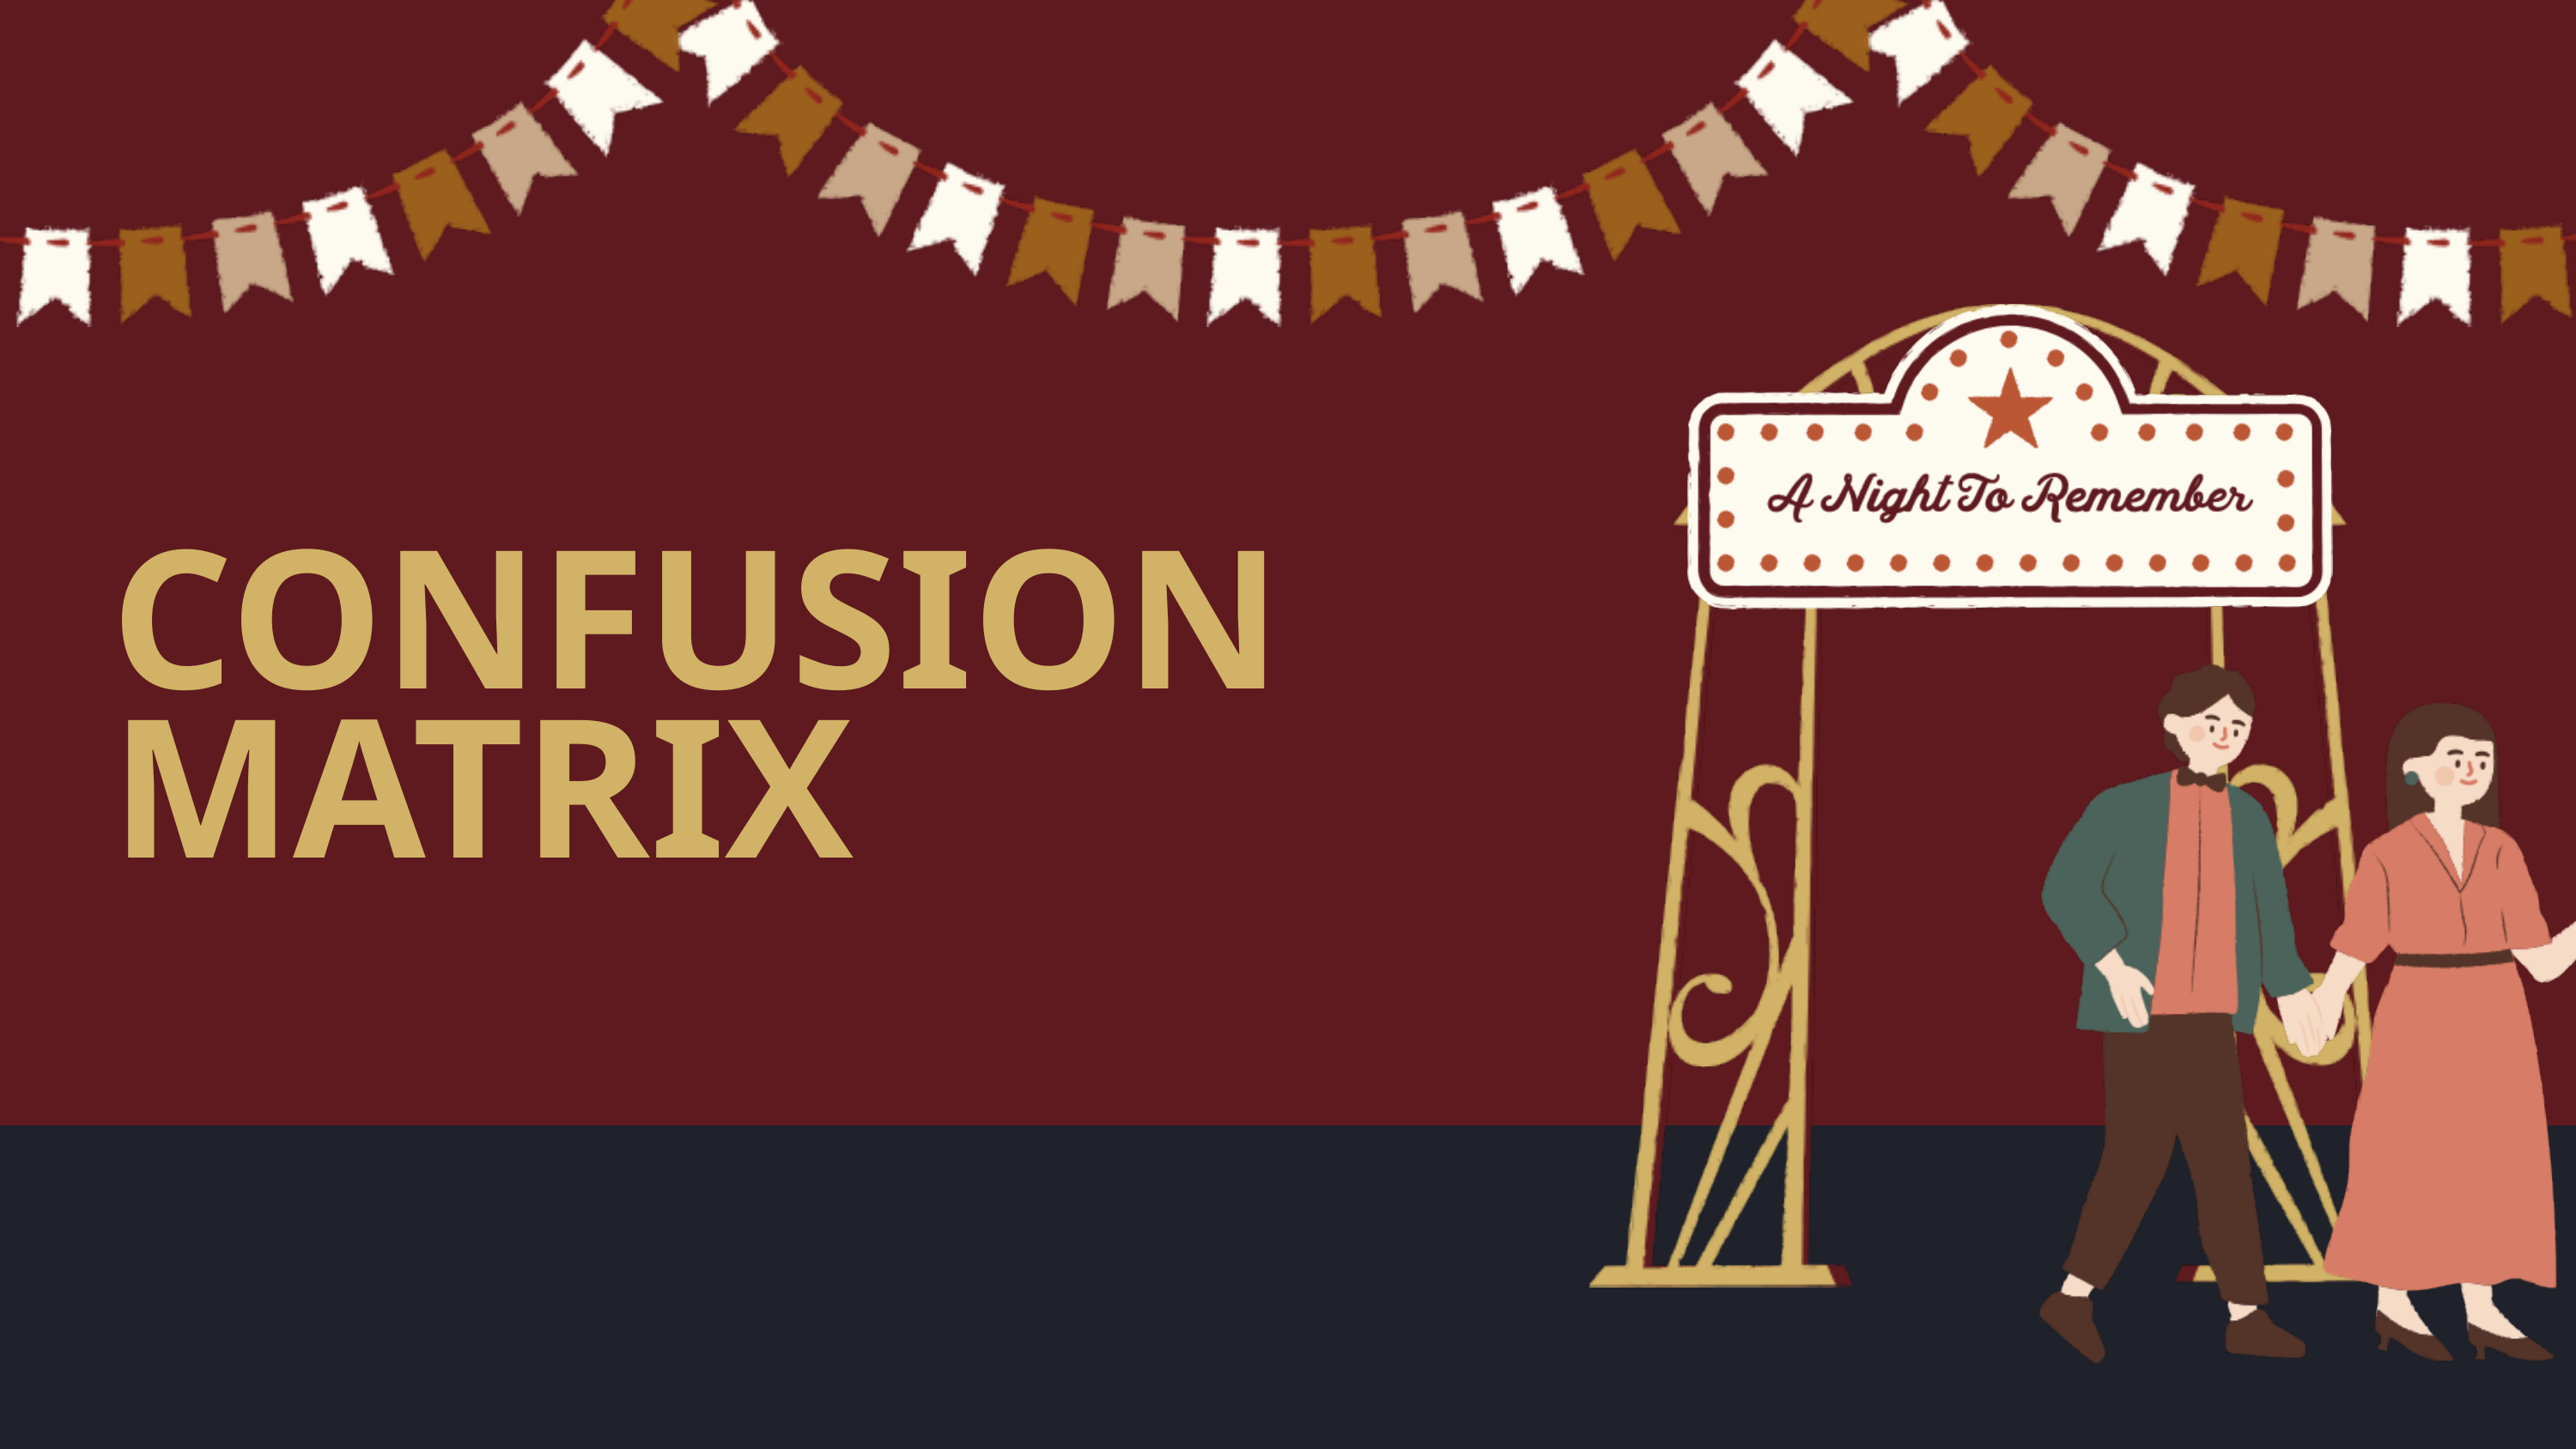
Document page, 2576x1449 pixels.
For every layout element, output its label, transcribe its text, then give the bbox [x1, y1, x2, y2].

text_box [1910, 0, 2576, 327]
text_box [0, 0, 720, 327]
text_box [2039, 664, 2576, 1124]
text_box CONFUSION MATRIX [111, 557, 1589, 897]
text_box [0, 1125, 2576, 1449]
text_box [720, 0, 1910, 327]
text_box [1589, 304, 2432, 1123]
text_box [1687, 304, 2333, 609]
